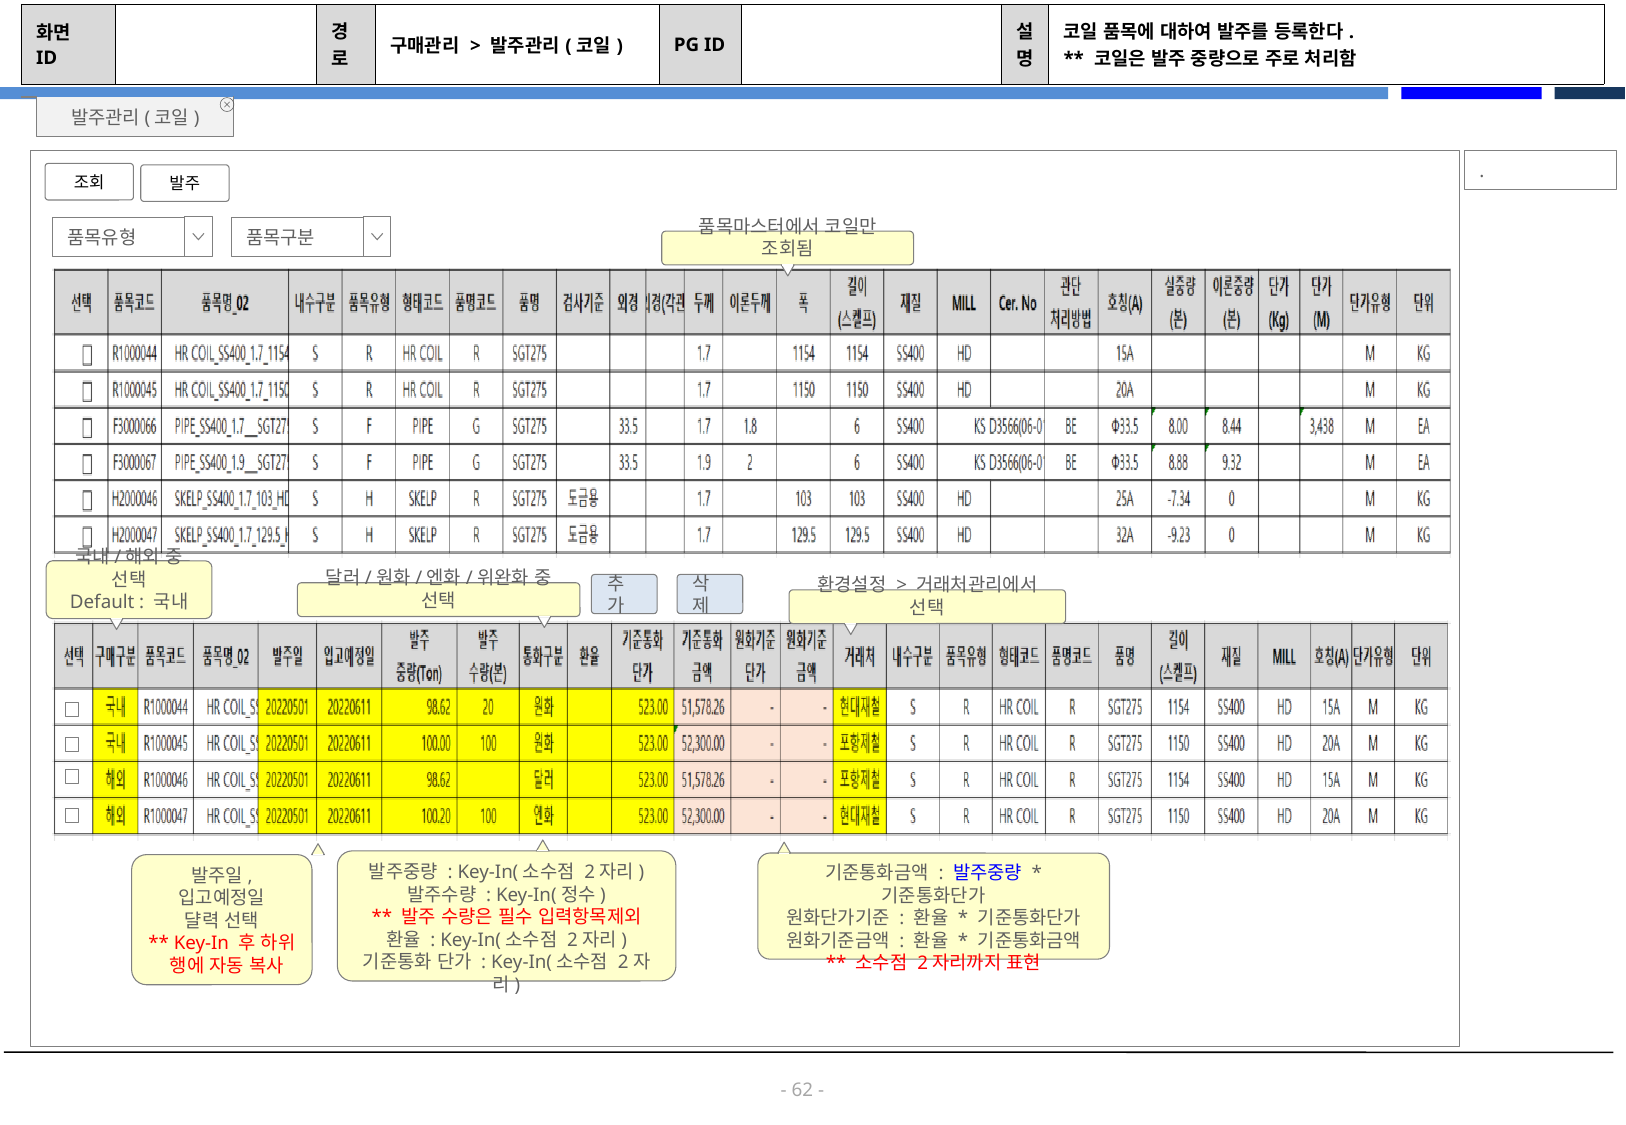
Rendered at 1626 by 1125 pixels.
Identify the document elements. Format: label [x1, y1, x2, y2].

table_header [376, 5, 659, 84]
picture [52, 267, 1451, 558]
table_header [317, 5, 375, 84]
table_header [116, 5, 316, 84]
table_header [742, 5, 1001, 84]
table_header [1002, 5, 1048, 84]
table_header [22, 5, 115, 84]
table_header [660, 5, 741, 84]
text_box [20, 96, 235, 137]
table_header [1049, 5, 1604, 84]
picture [52, 620, 1451, 842]
text_box [28, 148, 1619, 1049]
